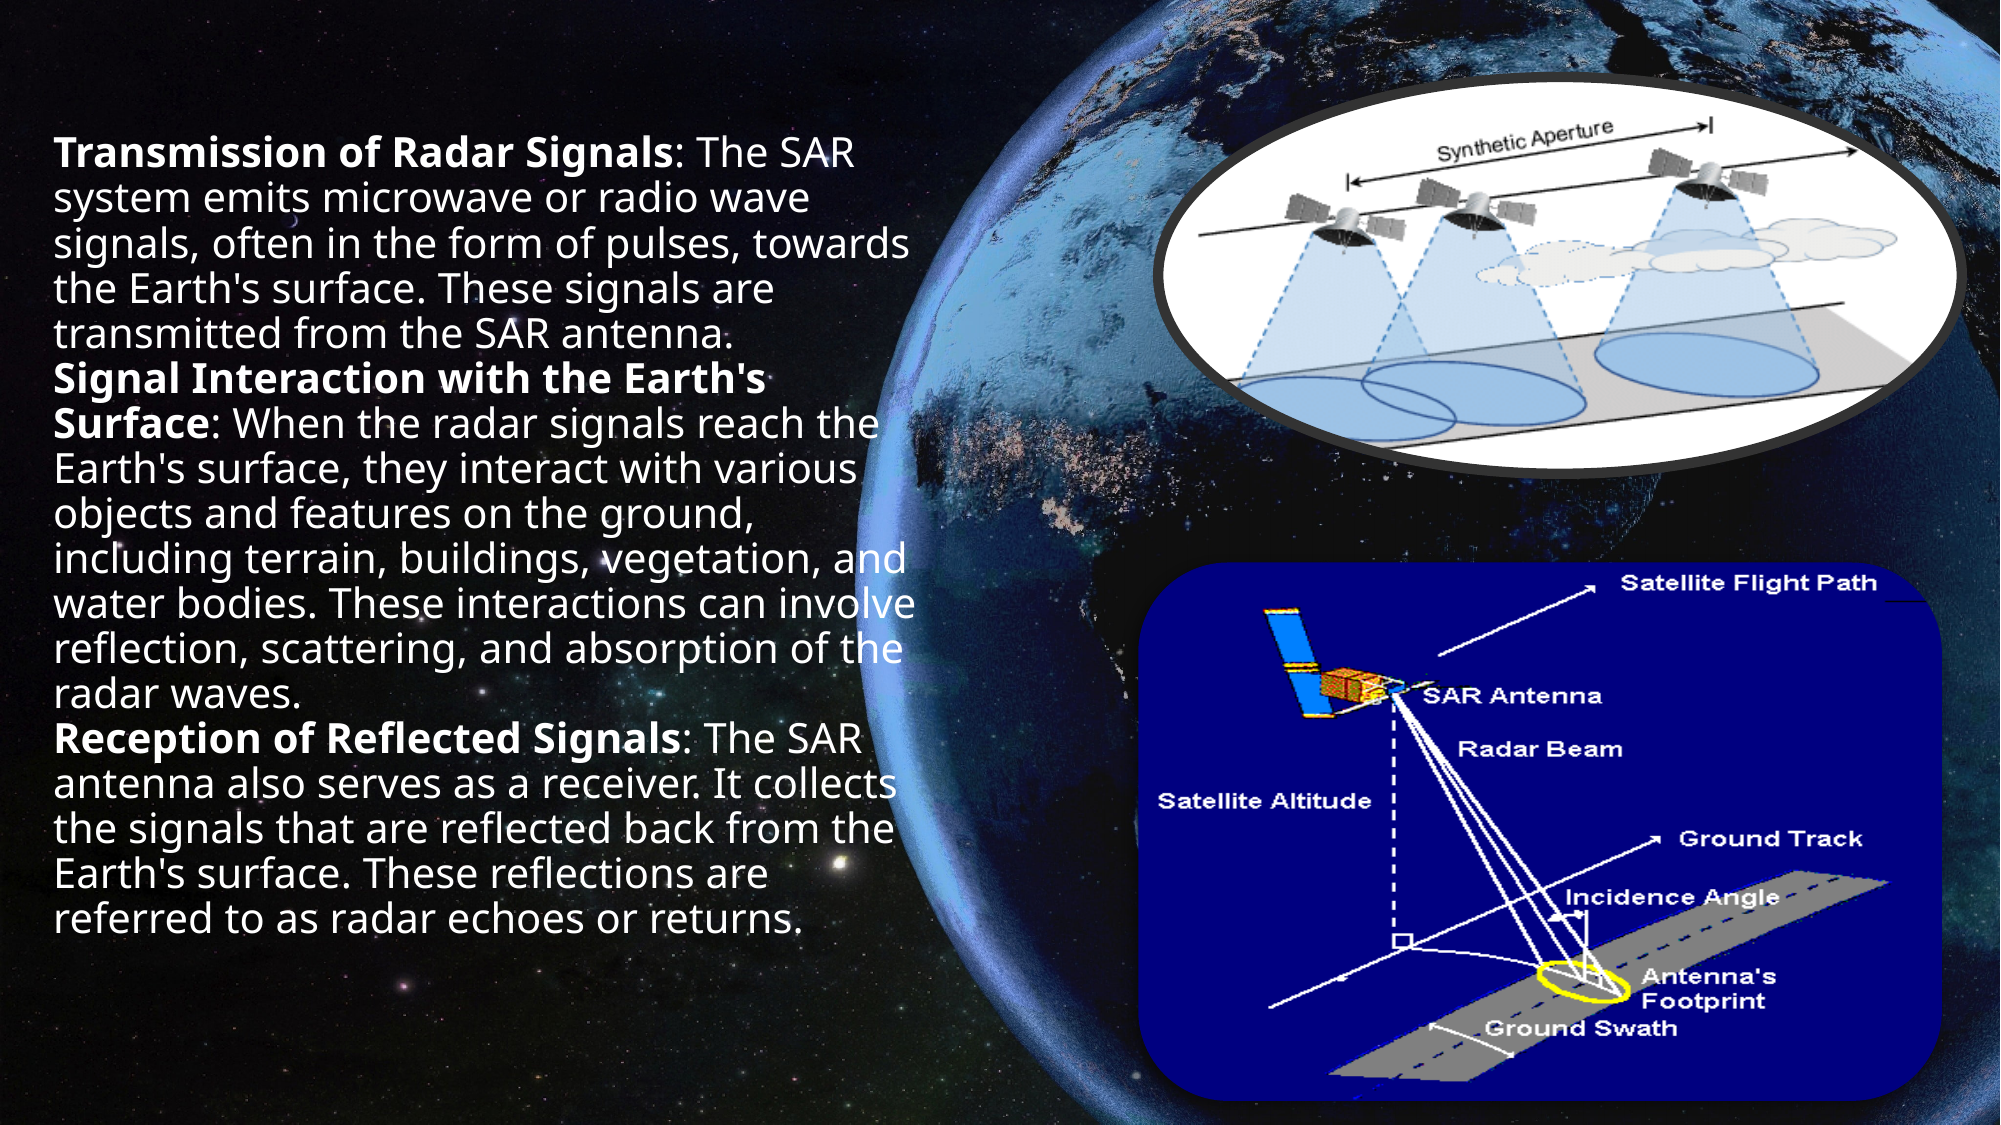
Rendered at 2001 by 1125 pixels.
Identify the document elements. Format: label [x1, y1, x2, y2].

list [1158, 76, 1962, 474]
picture [0, 0, 2000, 1125]
